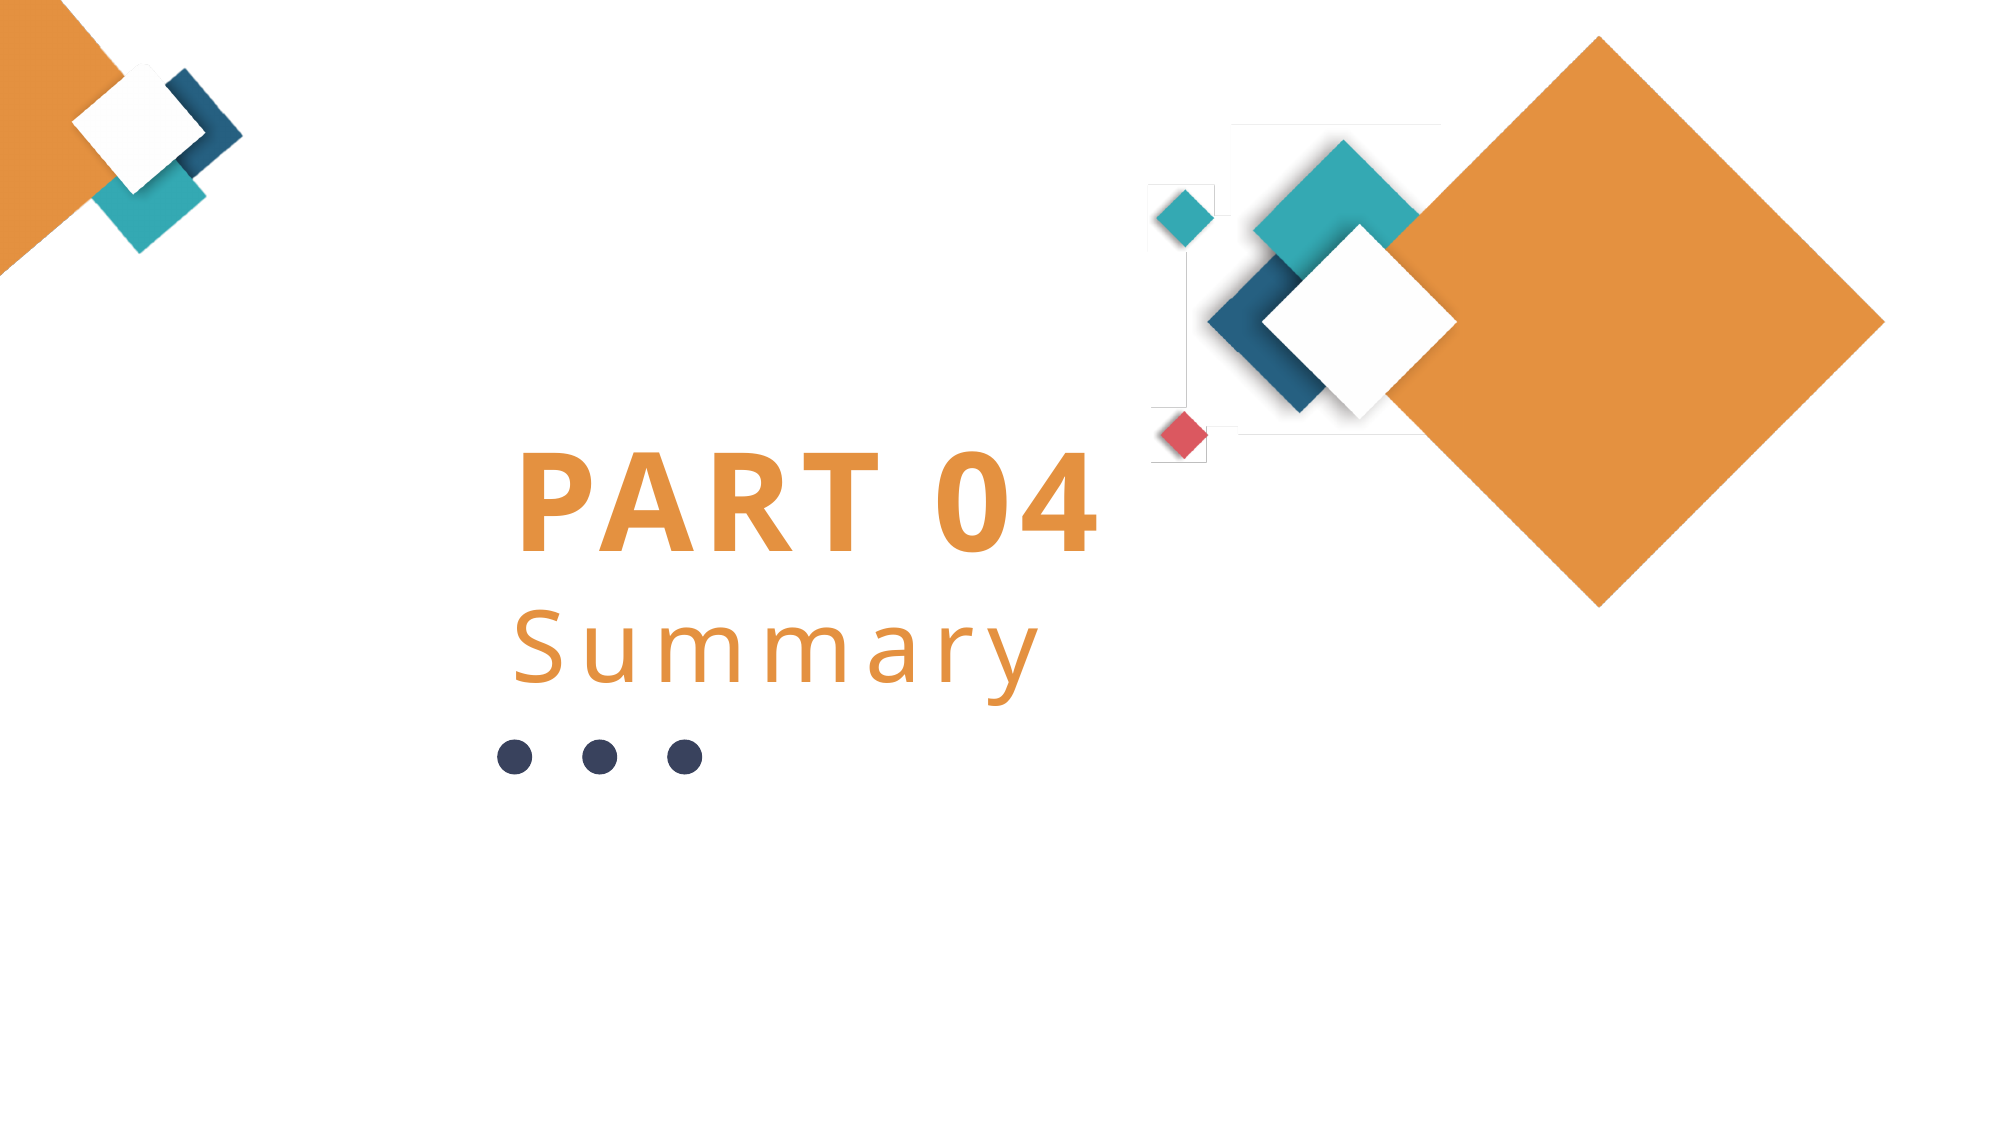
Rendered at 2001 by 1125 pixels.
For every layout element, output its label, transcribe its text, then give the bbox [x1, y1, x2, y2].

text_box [496, 739, 703, 775]
picture [0, 0, 296, 337]
text_box Summary [497, 575, 1592, 710]
picture [1144, 32, 1887, 611]
text_box PART 04 [497, 406, 1139, 575]
